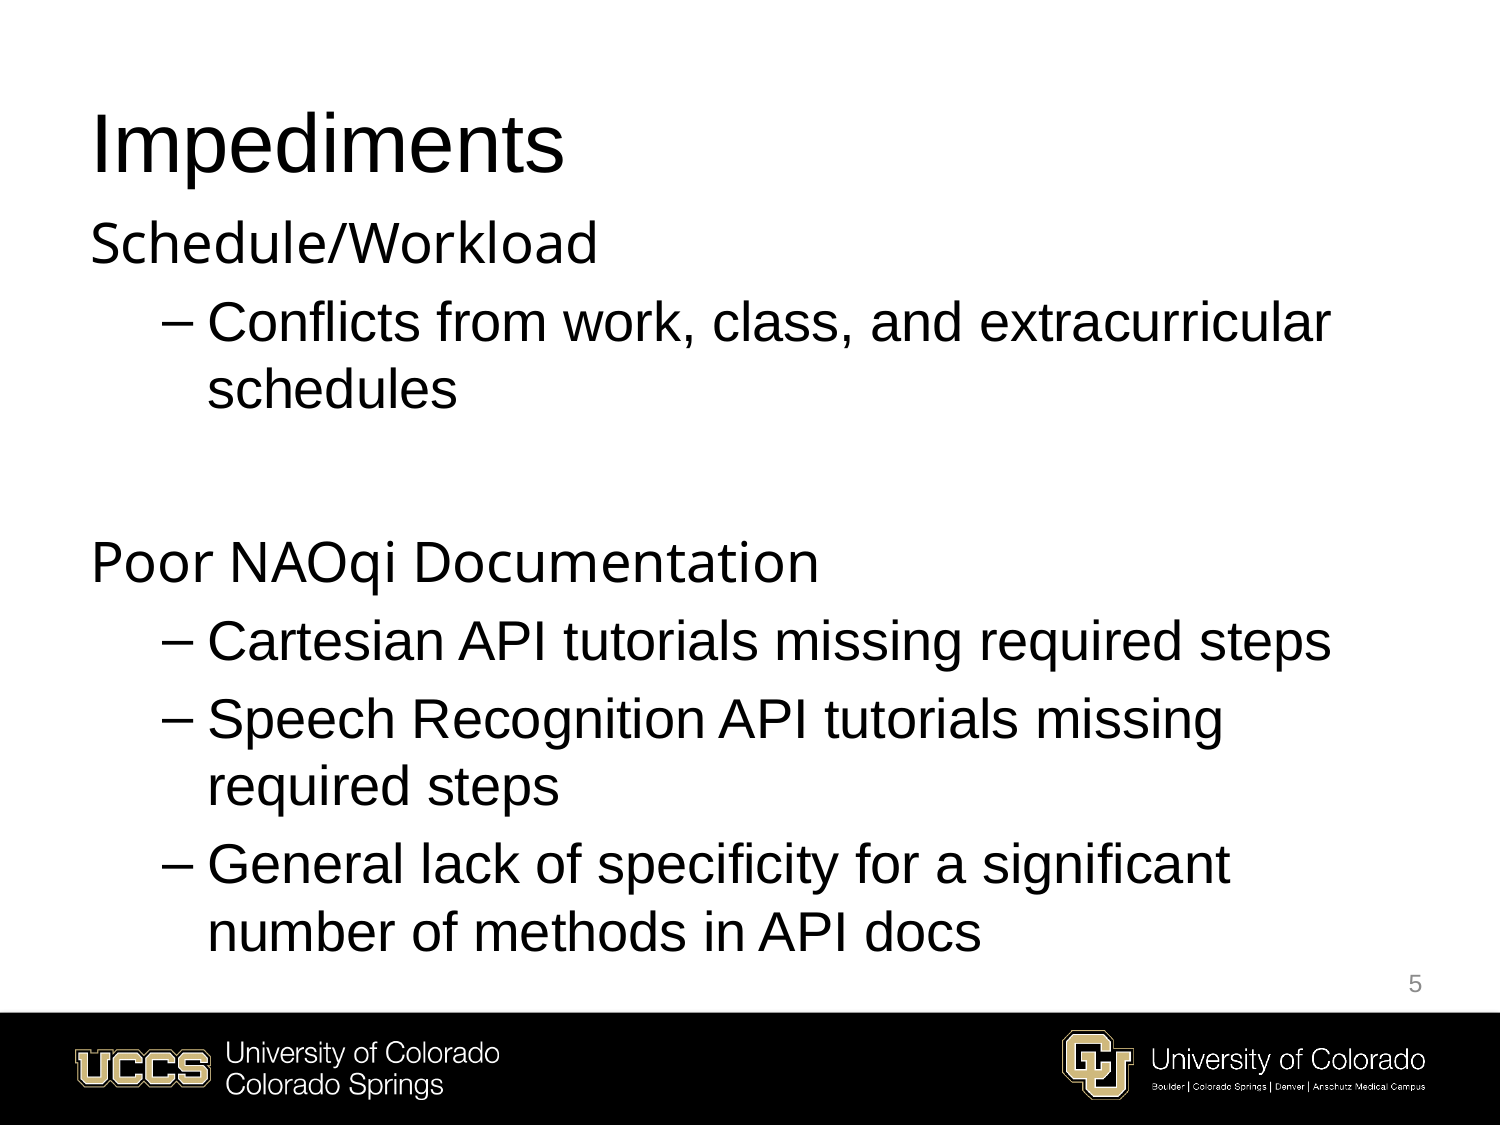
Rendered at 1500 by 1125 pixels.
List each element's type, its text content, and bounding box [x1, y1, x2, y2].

title Impediments [75, 45, 1425, 200]
slide_number 5 [1087, 952, 1438, 1013]
picture [1062, 1030, 1425, 1100]
list Schedule/Workload Conflicts from work, class, and extracurricular schedules Poor NAOqi Documentation Cartesian API tutorials missing required steps Speech Recognition API tutorials missing required steps General lack of specificity for a significant number of methods in API docs [75, 200, 1425, 975]
picture [75, 1041, 499, 1100]
